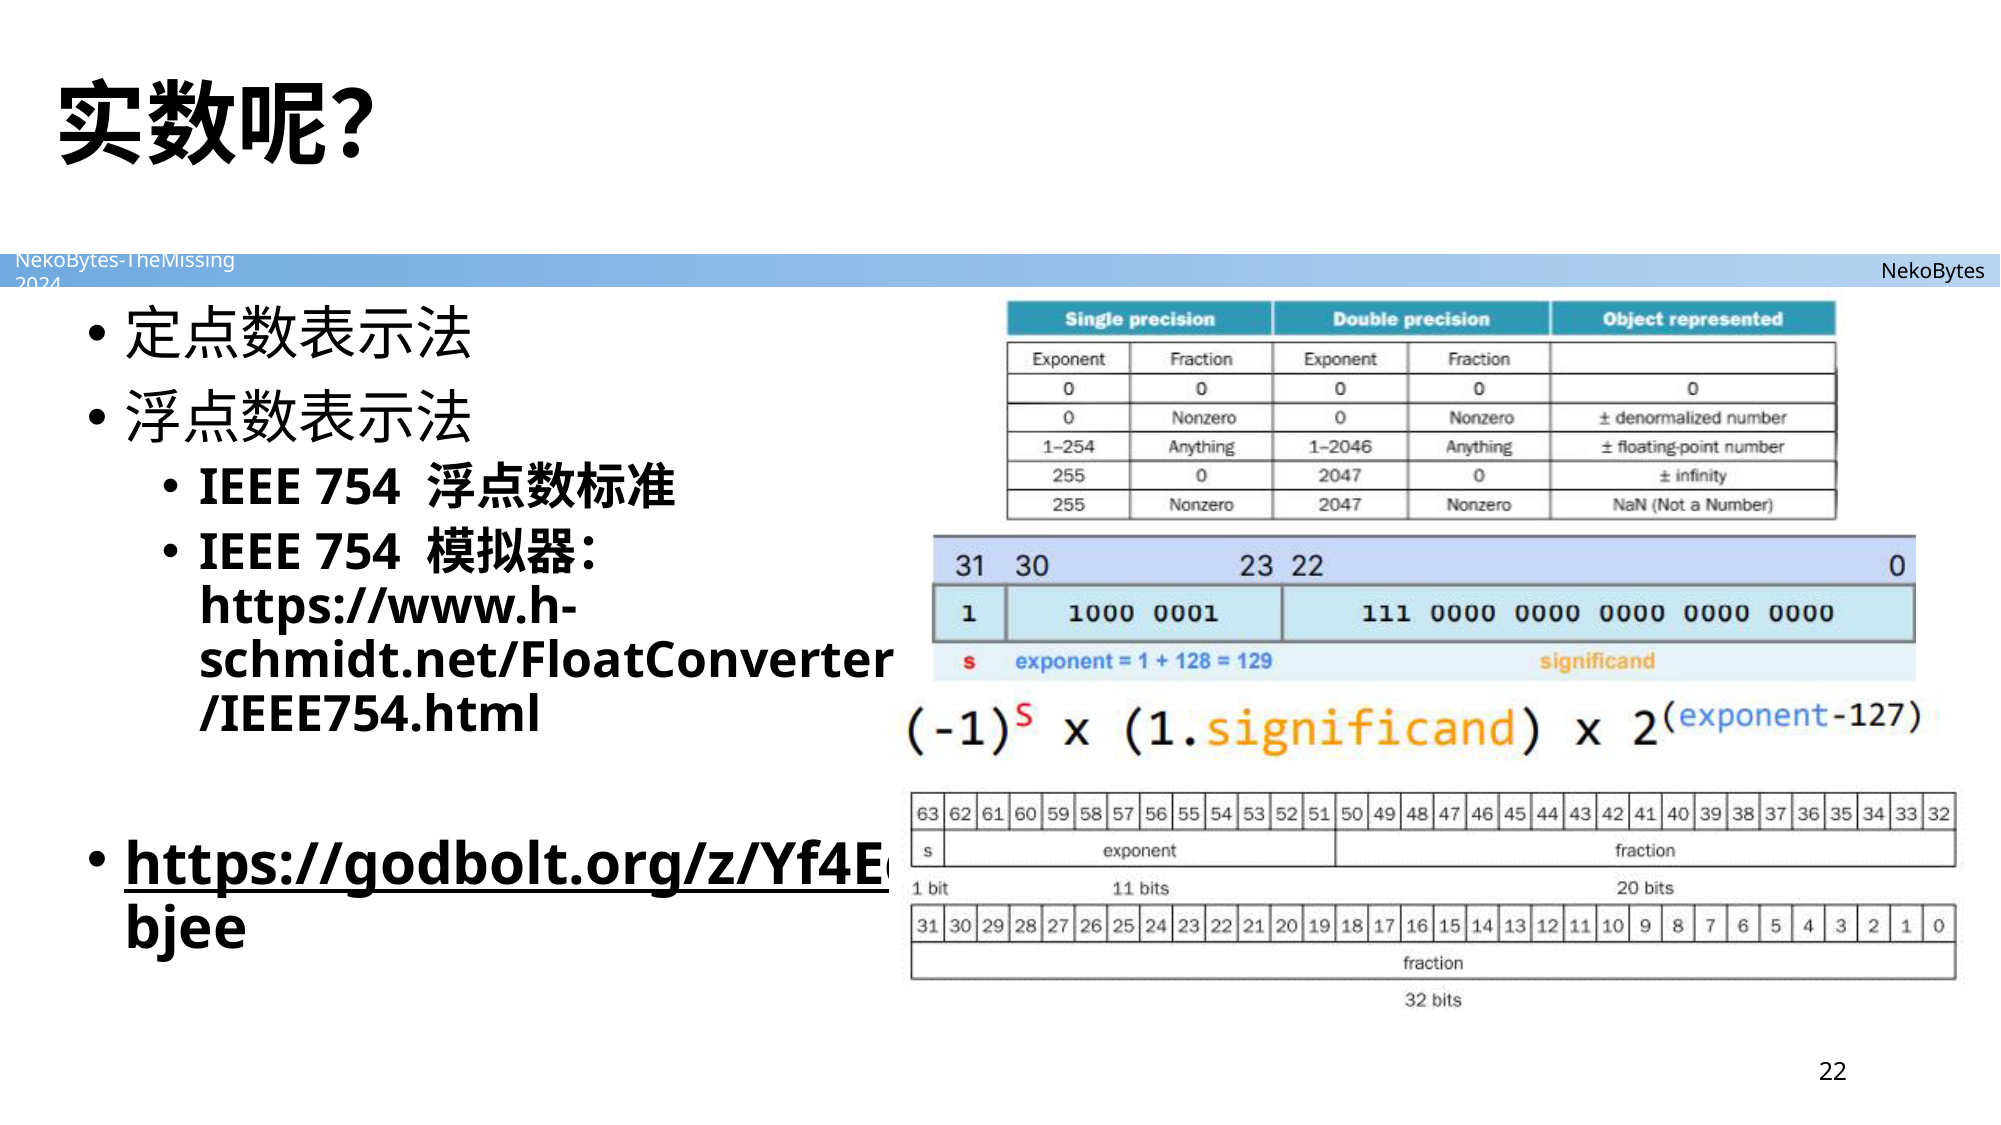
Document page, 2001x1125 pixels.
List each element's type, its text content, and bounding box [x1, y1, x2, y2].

picture [889, 287, 1994, 1026]
slide_number 22 [1412, 1042, 1863, 1103]
title 实数呢？ [39, 19, 1765, 237]
list 定点数表示法 浮点数表示法 IEEE 754 浮点数标准 IEEE 754 模拟器： https://www.h- schmidt.net/FloatConverter /IEEE754.html https://godbolt.org/z/Yf4Ed bjee [71, 296, 999, 1011]
